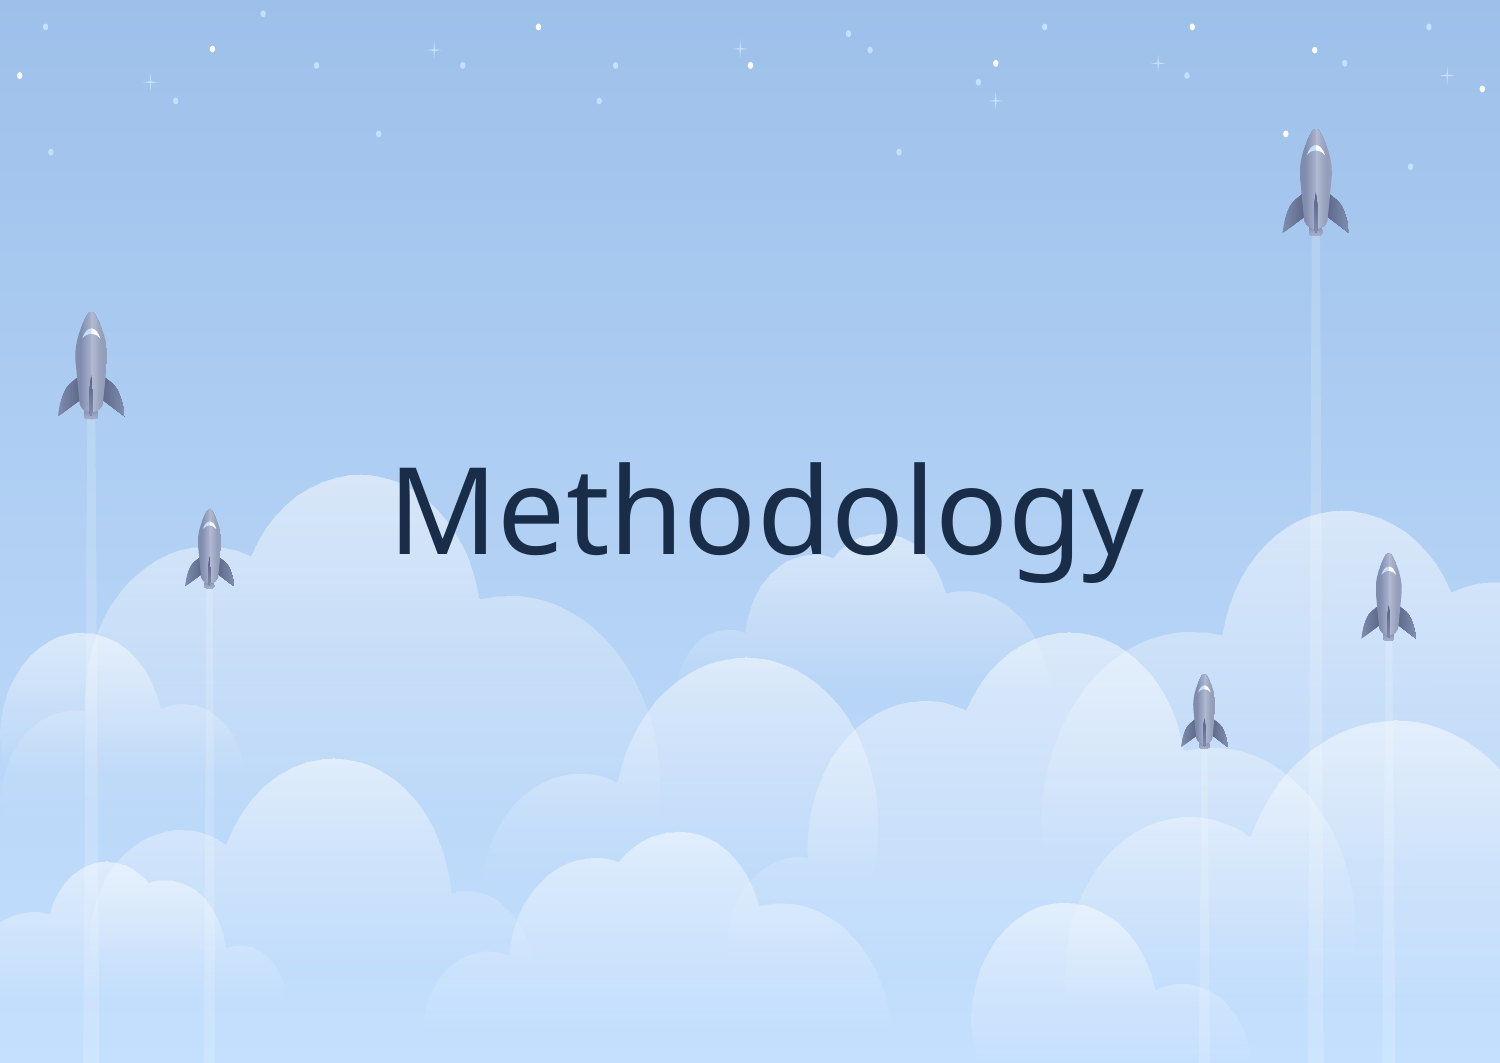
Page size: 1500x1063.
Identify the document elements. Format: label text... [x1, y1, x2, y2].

title Methodology [301, 395, 1232, 635]
